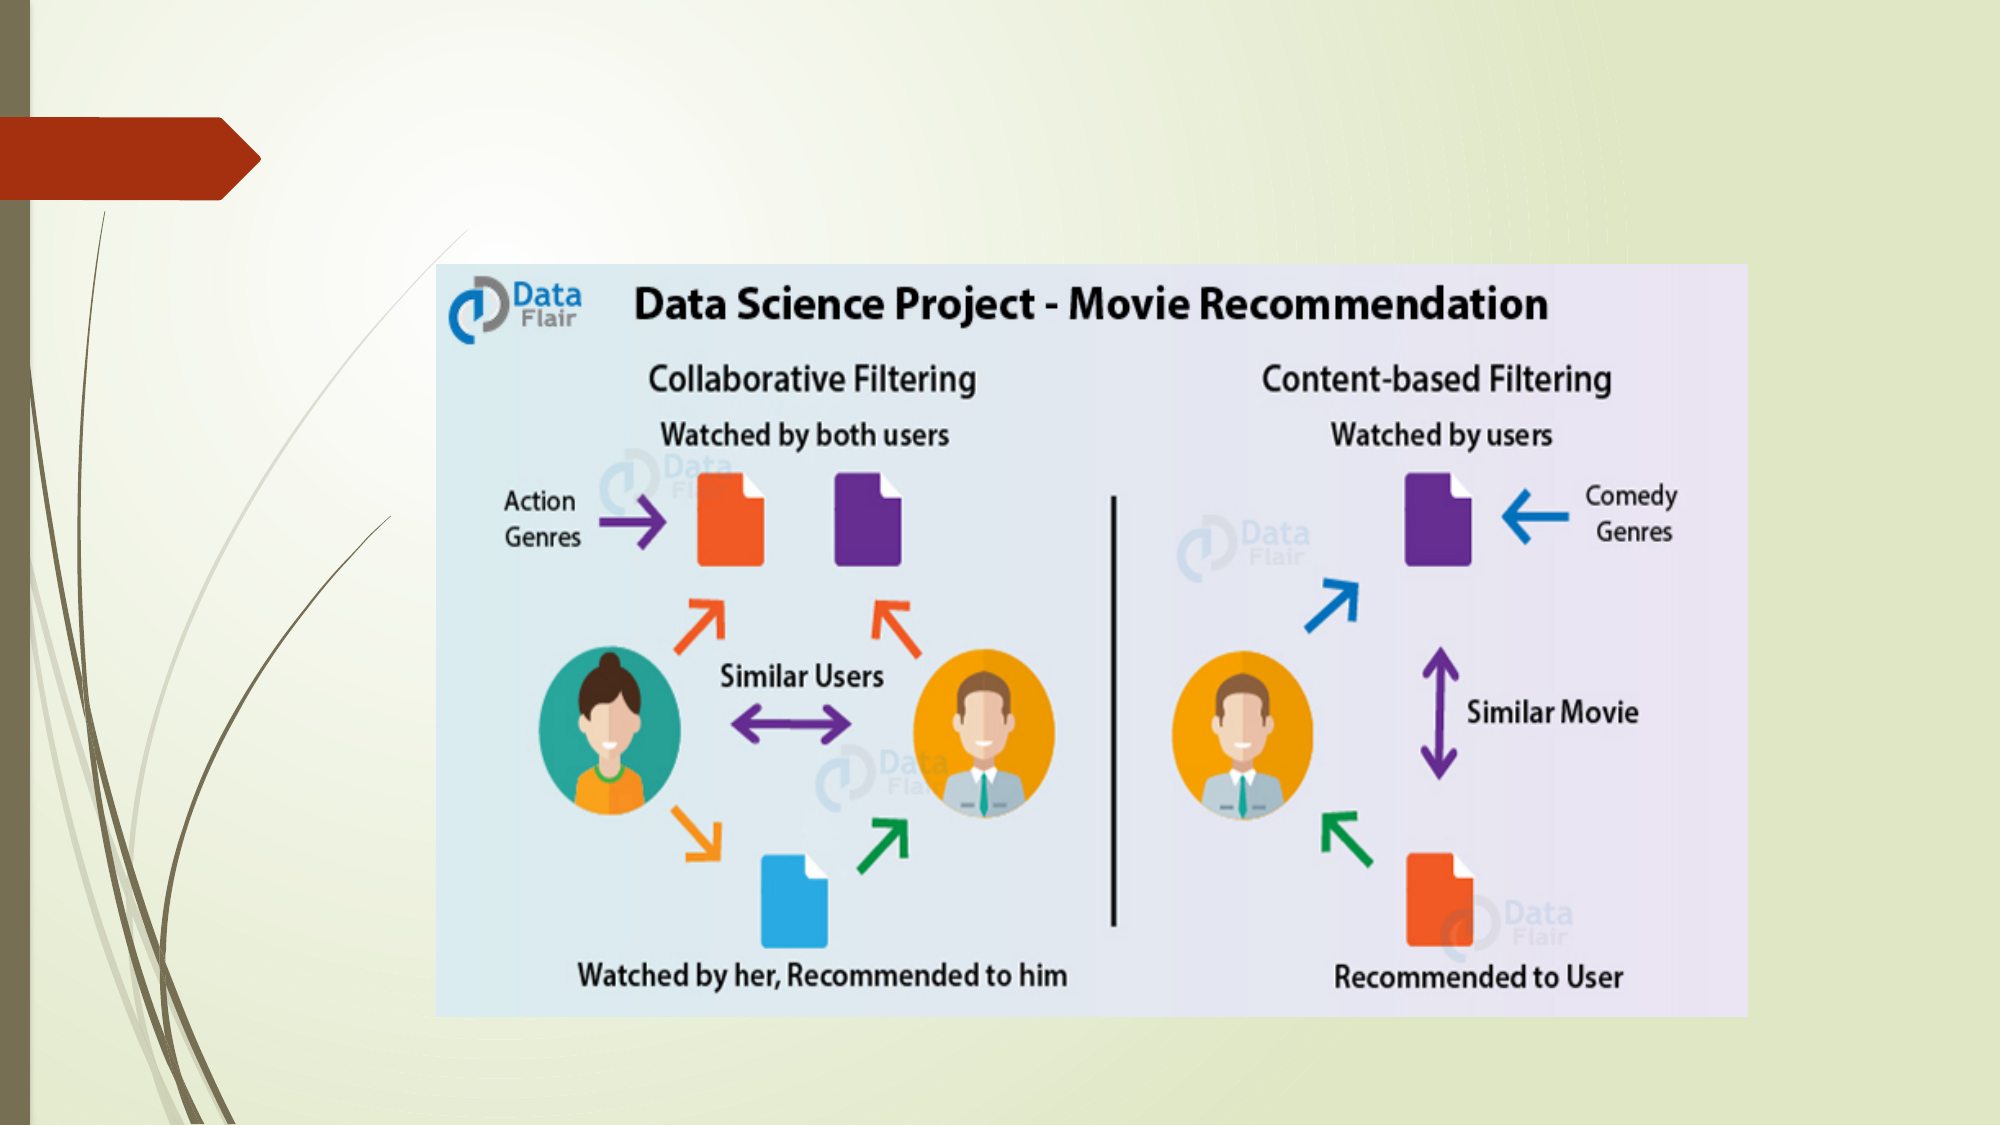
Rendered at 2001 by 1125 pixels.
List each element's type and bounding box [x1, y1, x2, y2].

list [435, 264, 1748, 1017]
